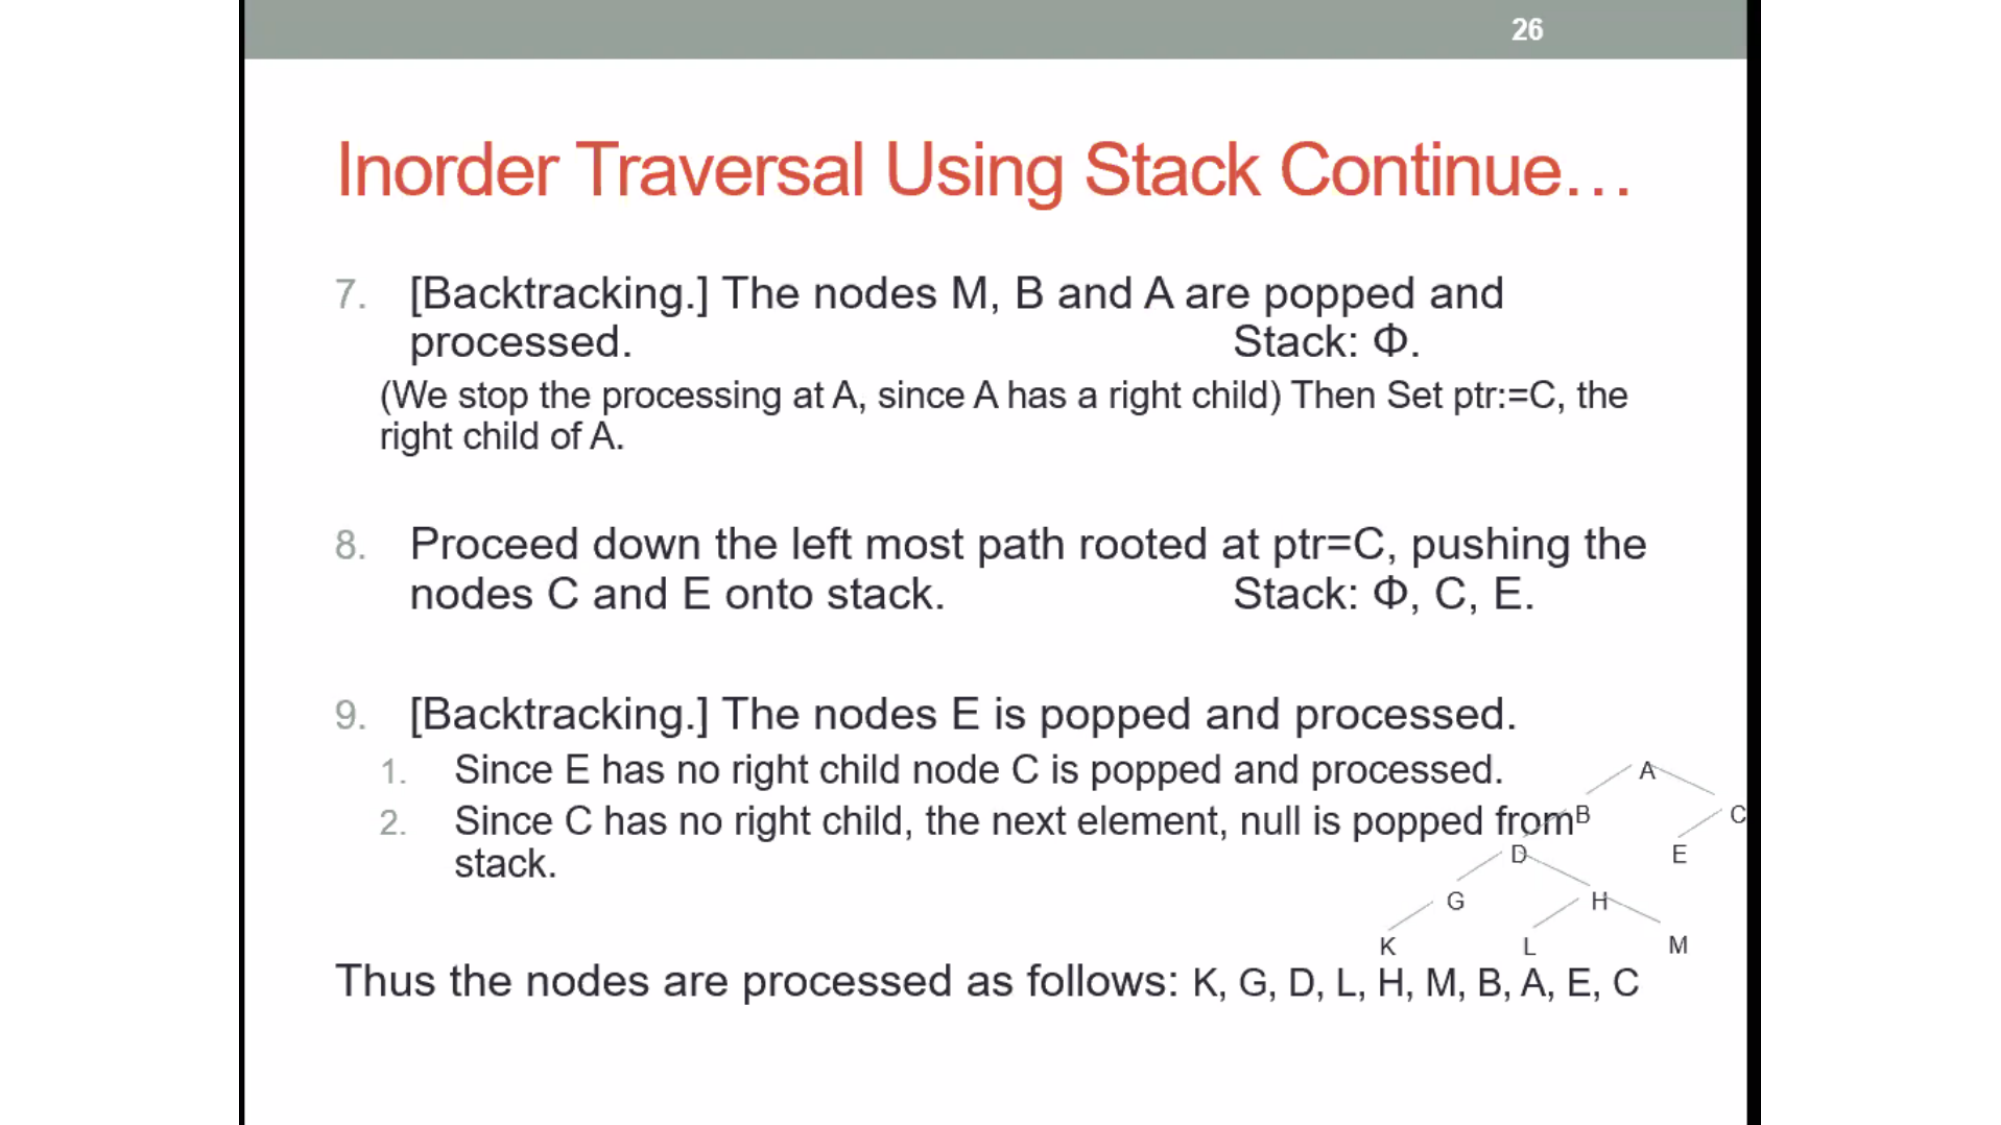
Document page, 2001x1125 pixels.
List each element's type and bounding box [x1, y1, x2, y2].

picture [239, 0, 1761, 1125]
